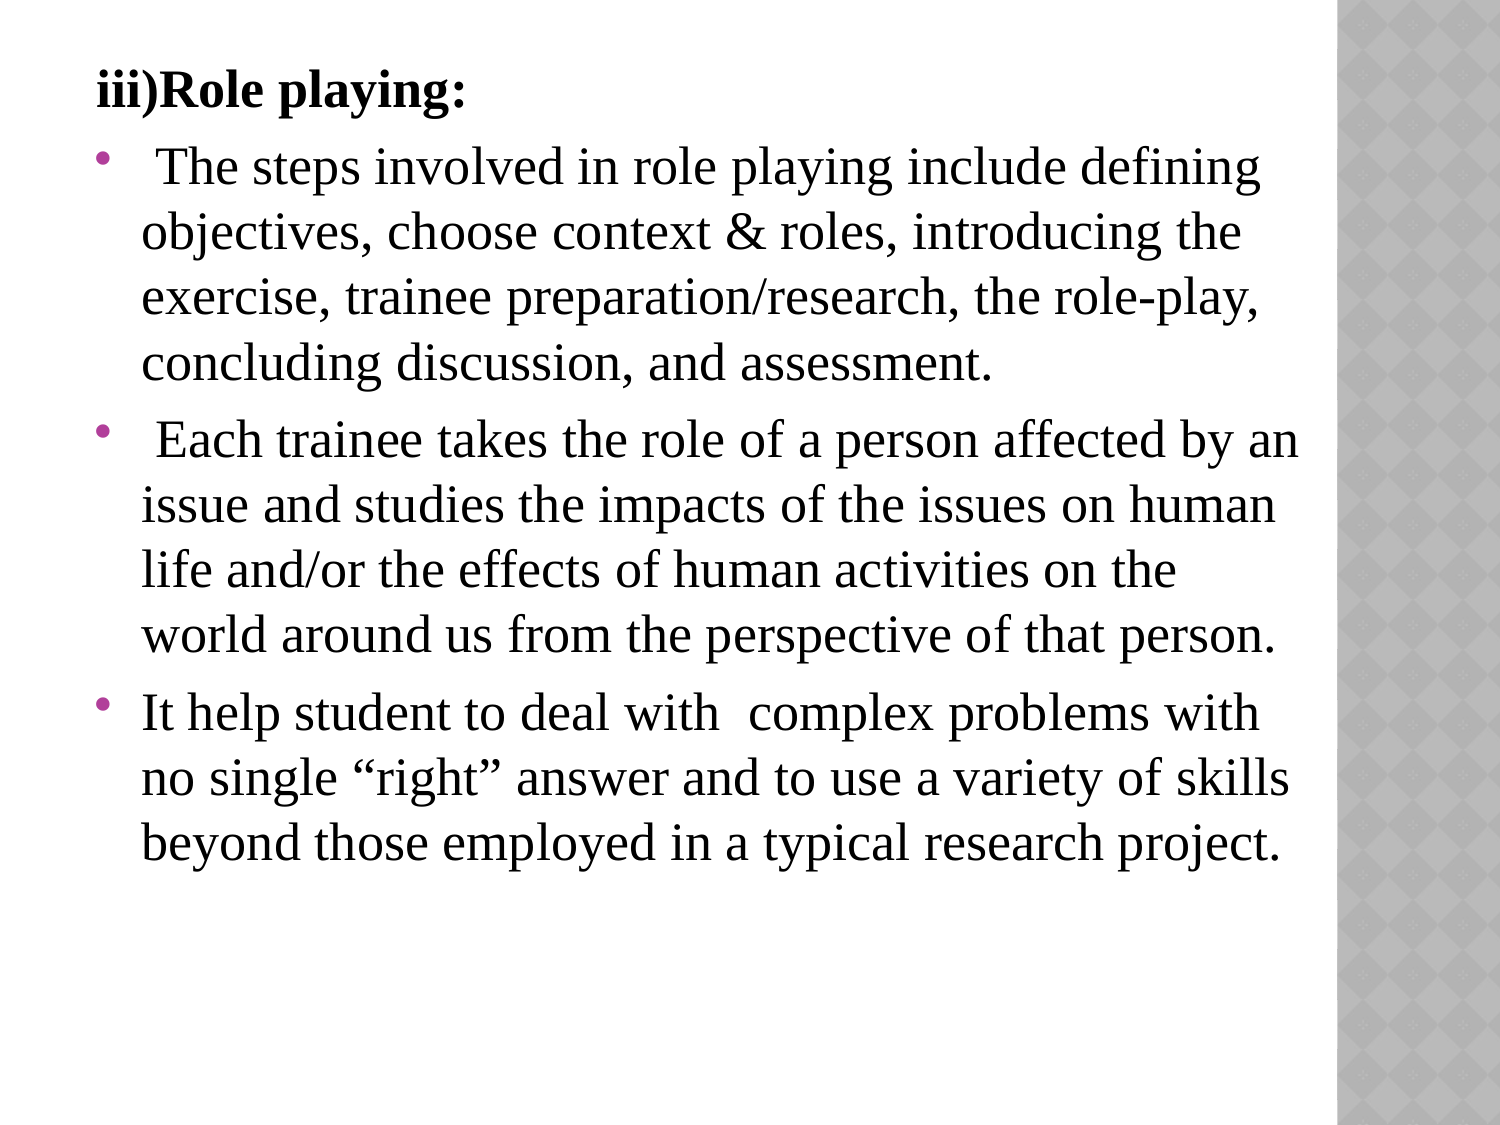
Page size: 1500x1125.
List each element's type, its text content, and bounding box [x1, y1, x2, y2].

list iii)Role playing: The steps involved in role playing include defining objectives, choose context & roles, introducing the exercise, trainee preparation/research, the role-play, concluding discussion, and assessment. Each trainee takes the role of a person affected by an issue and studies the impacts of the issues on human life and/or the effects of human activities on the world around us from the perspective of that person. It help student to deal with complex problems with no single “right” answer and to use a variety of skills beyond those employed in a typical research project. [81, 45, 1322, 1005]
